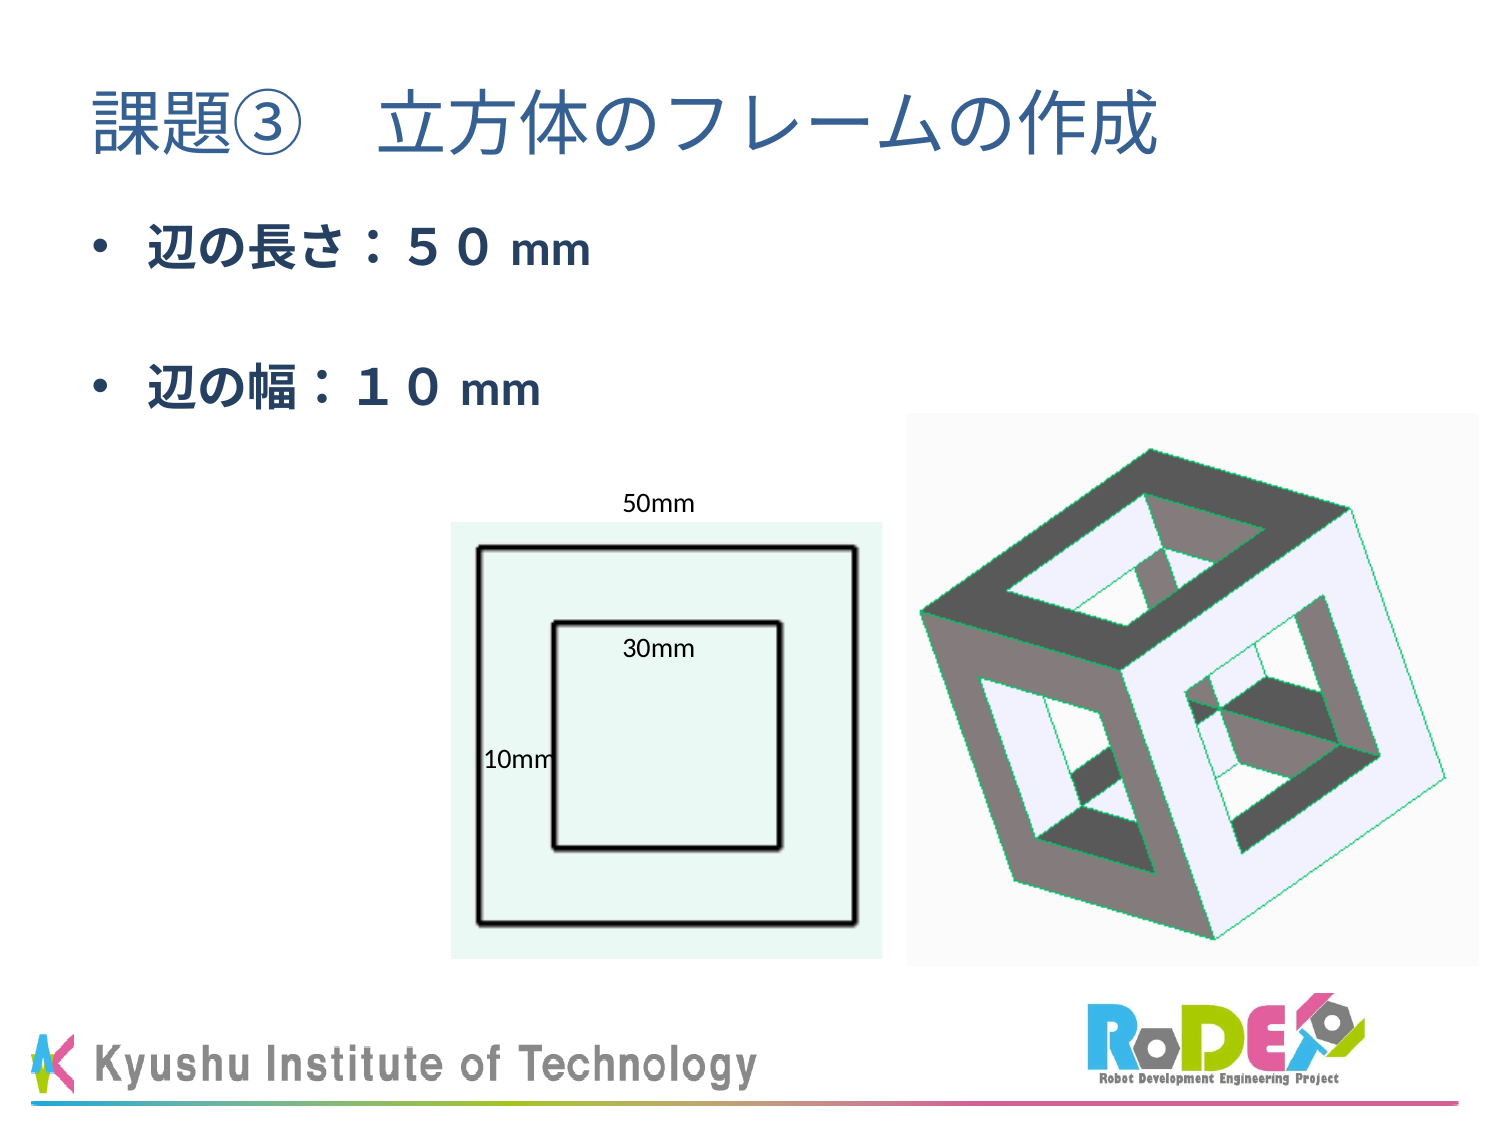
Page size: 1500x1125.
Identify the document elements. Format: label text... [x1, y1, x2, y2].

text_box 50mm [607, 477, 772, 521]
picture [906, 412, 1479, 966]
picture [31, 993, 1459, 1106]
title 課題③ 立方体のフレームの作成 [75, 45, 1424, 197]
list 辺の長さ：５０mm 辺の幅：１０mm [76, 208, 1427, 951]
picture [450, 522, 883, 959]
